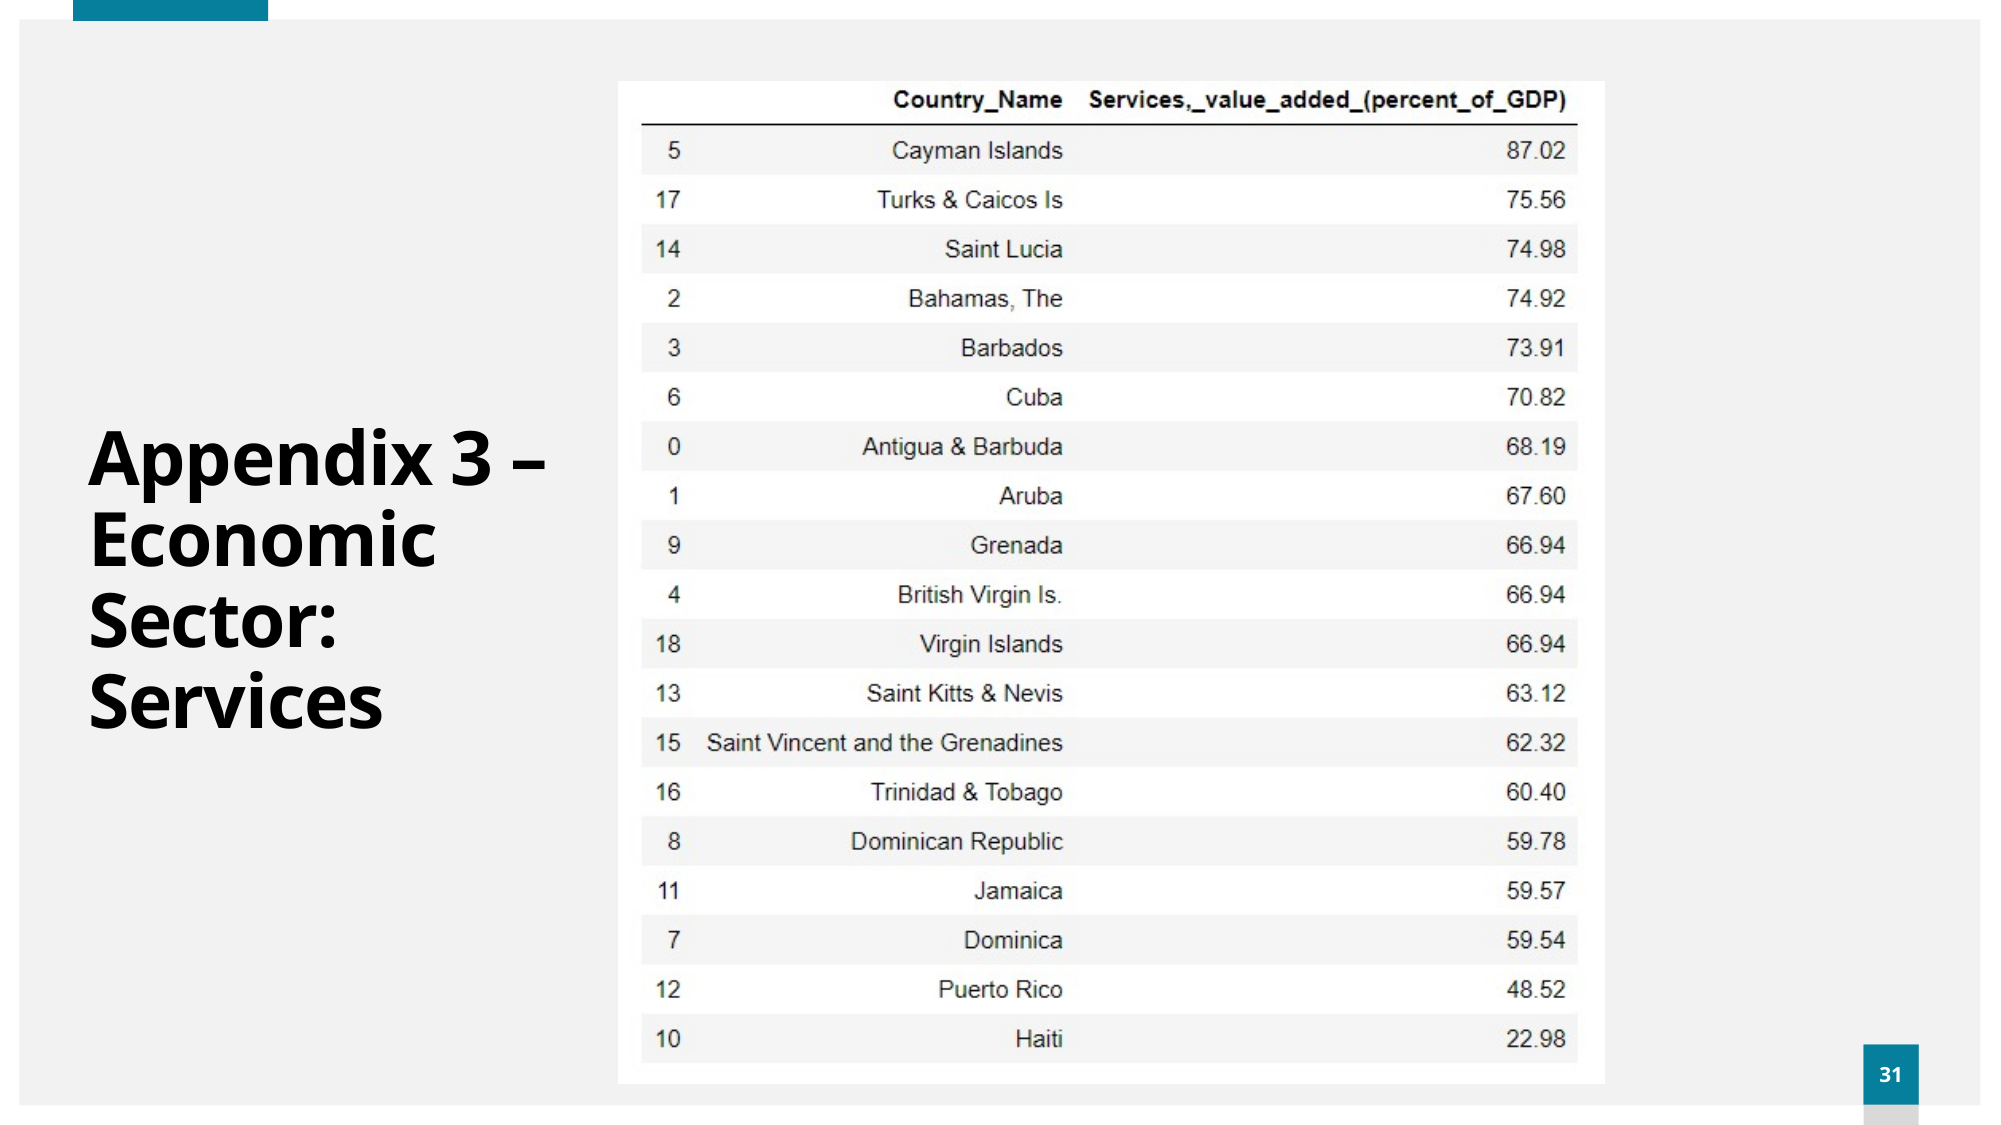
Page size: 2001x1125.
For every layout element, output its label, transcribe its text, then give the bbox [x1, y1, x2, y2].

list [618, 81, 1605, 1084]
title Appendix 3 – Economic Sector: Services [73, 411, 605, 754]
